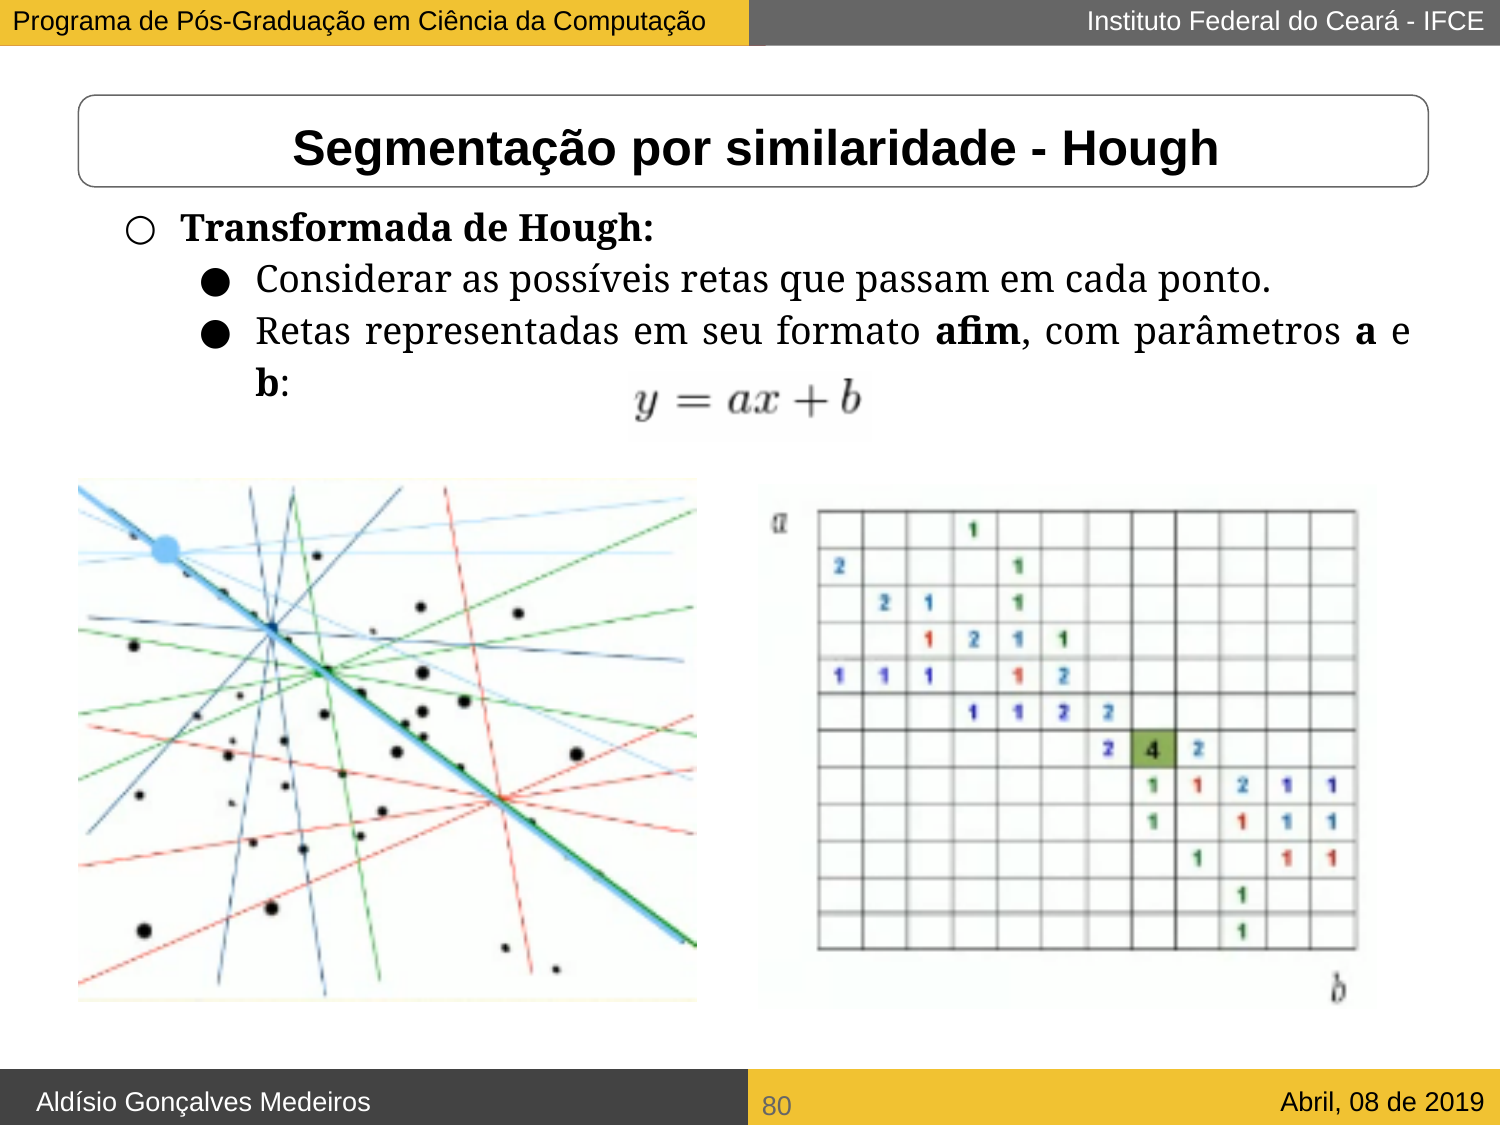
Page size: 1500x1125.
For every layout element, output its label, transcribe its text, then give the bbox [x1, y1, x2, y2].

text_box <number> [731, 1061, 822, 1125]
picture [628, 371, 872, 443]
text_box Segmentação por similaridade - Hough [88, 99, 1424, 192]
picture [78, 478, 697, 1003]
text_box Transformada de Hough: Considerar as possíveis retas que passam em cada ponto. Retas representadas em seu formato afim, com parâmetros a e b: [90, 181, 1426, 797]
picture [758, 484, 1377, 1009]
